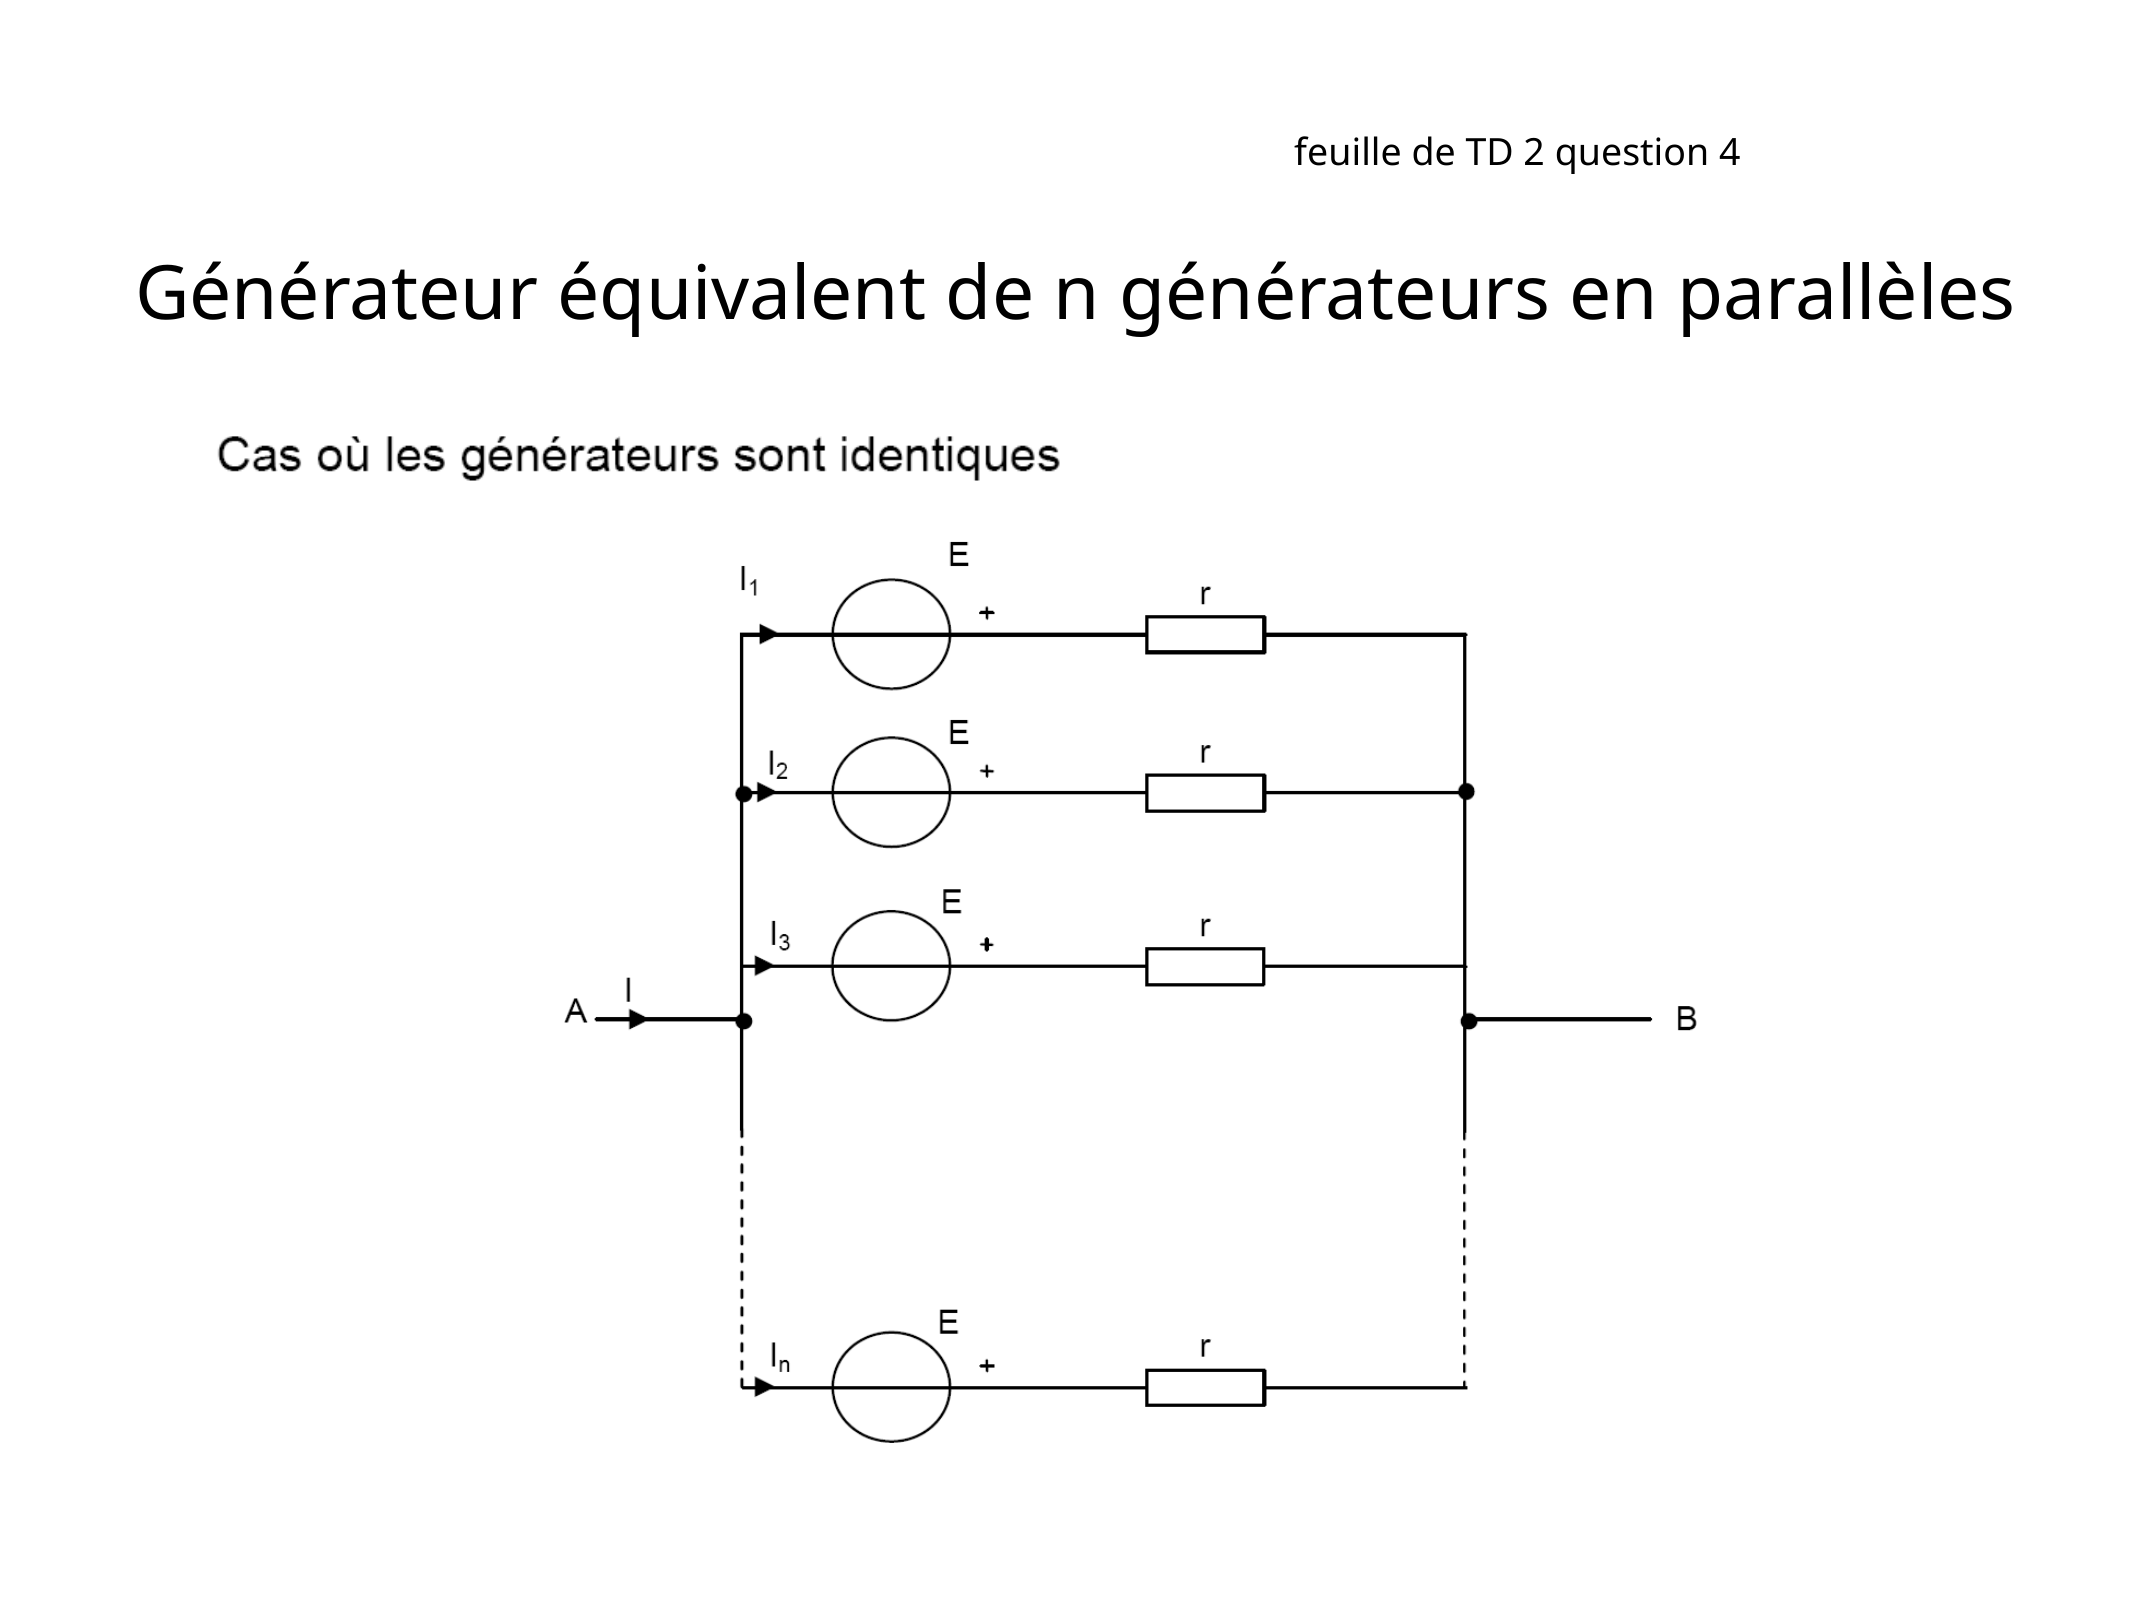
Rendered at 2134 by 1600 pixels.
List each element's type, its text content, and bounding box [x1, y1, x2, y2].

picture [175, 424, 1722, 1455]
text_box Générateur équivalent de n générateurs en parallèles [120, 237, 2031, 343]
text_box feuille de TD 2 question 4 [961, 120, 2074, 180]
